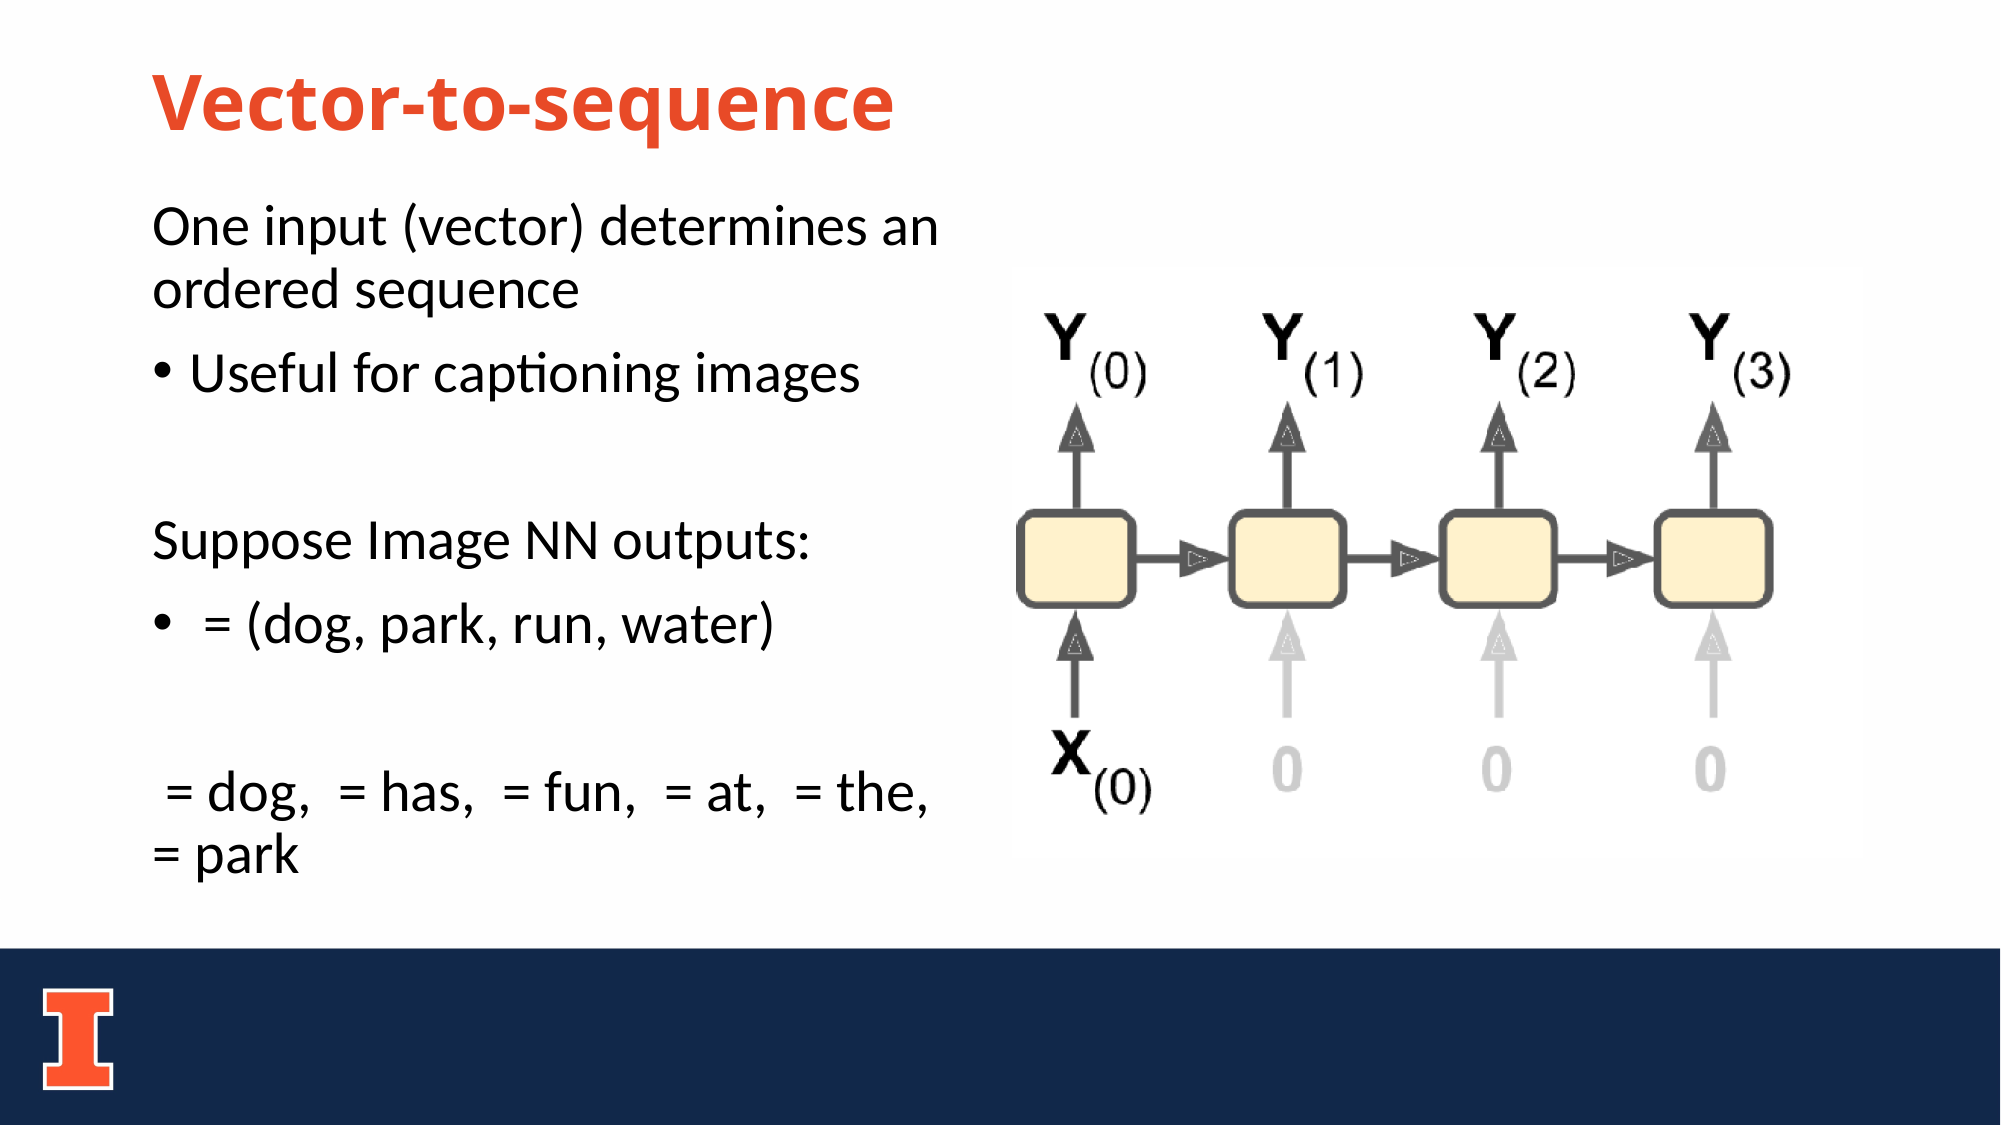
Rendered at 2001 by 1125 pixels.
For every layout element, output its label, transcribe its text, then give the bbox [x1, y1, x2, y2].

title Vector-to-sequence [137, 56, 1863, 155]
picture [0, 0, 2001, 1125]
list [1012, 267, 1863, 858]
